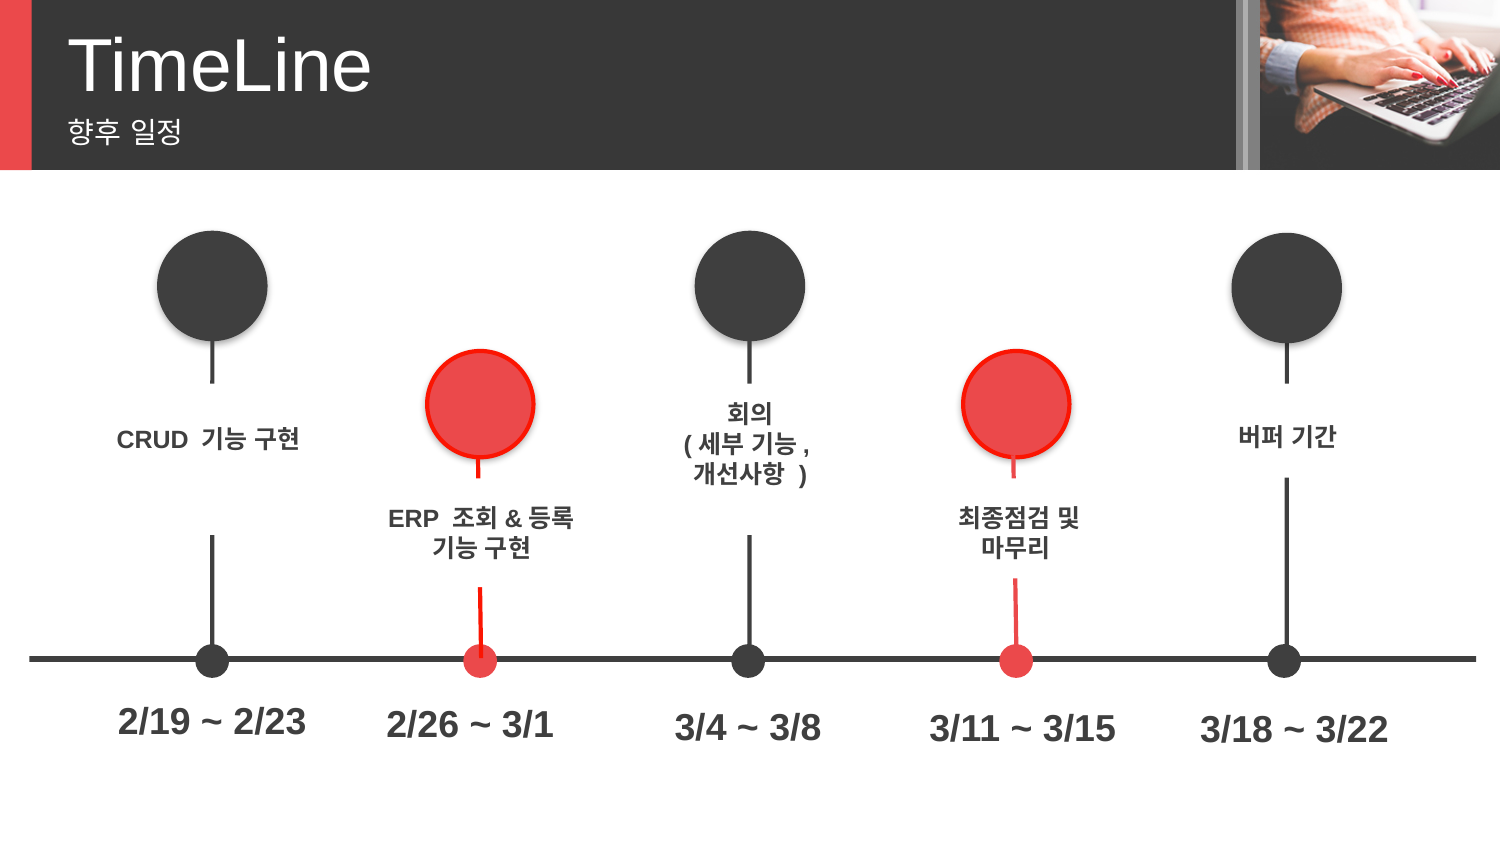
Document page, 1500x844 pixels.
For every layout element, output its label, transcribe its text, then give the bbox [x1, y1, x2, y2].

text_box 2/19 ~ 2/23 [103, 689, 322, 750]
text_box [228, 654, 464, 664]
text_box [731, 644, 766, 678]
text_box [1032, 654, 1268, 664]
text_box 3/18 ~ 3/22 [1185, 697, 1404, 757]
list 향후 일정 [53, 108, 1235, 156]
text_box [1013, 587, 1017, 657]
text_box [426, 350, 535, 458]
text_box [477, 596, 482, 659]
text_box [195, 644, 230, 678]
text_box 2/26 ~ 3/1 [371, 692, 569, 753]
text_box [463, 644, 498, 678]
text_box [88, 383, 337, 536]
text_box [496, 654, 732, 664]
text_box [696, 232, 804, 340]
text_box [27, 654, 196, 664]
picture [0, 0, 1500, 844]
text_box [999, 645, 1034, 678]
text_box [764, 654, 1000, 664]
text_box 3/11 ~ 3/15 [914, 696, 1131, 757]
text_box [1013, 454, 1017, 476]
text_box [1163, 383, 1413, 478]
text_box [1300, 654, 1478, 664]
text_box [626, 383, 875, 536]
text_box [894, 478, 1144, 579]
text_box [357, 478, 606, 588]
list TimeLine [53, 13, 1235, 108]
text_box [158, 232, 267, 340]
text_box [1267, 644, 1301, 678]
text_box [1232, 234, 1341, 342]
text_box 3/4 ~ 3/8 [659, 695, 837, 755]
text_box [477, 457, 482, 476]
text_box [962, 350, 1071, 458]
